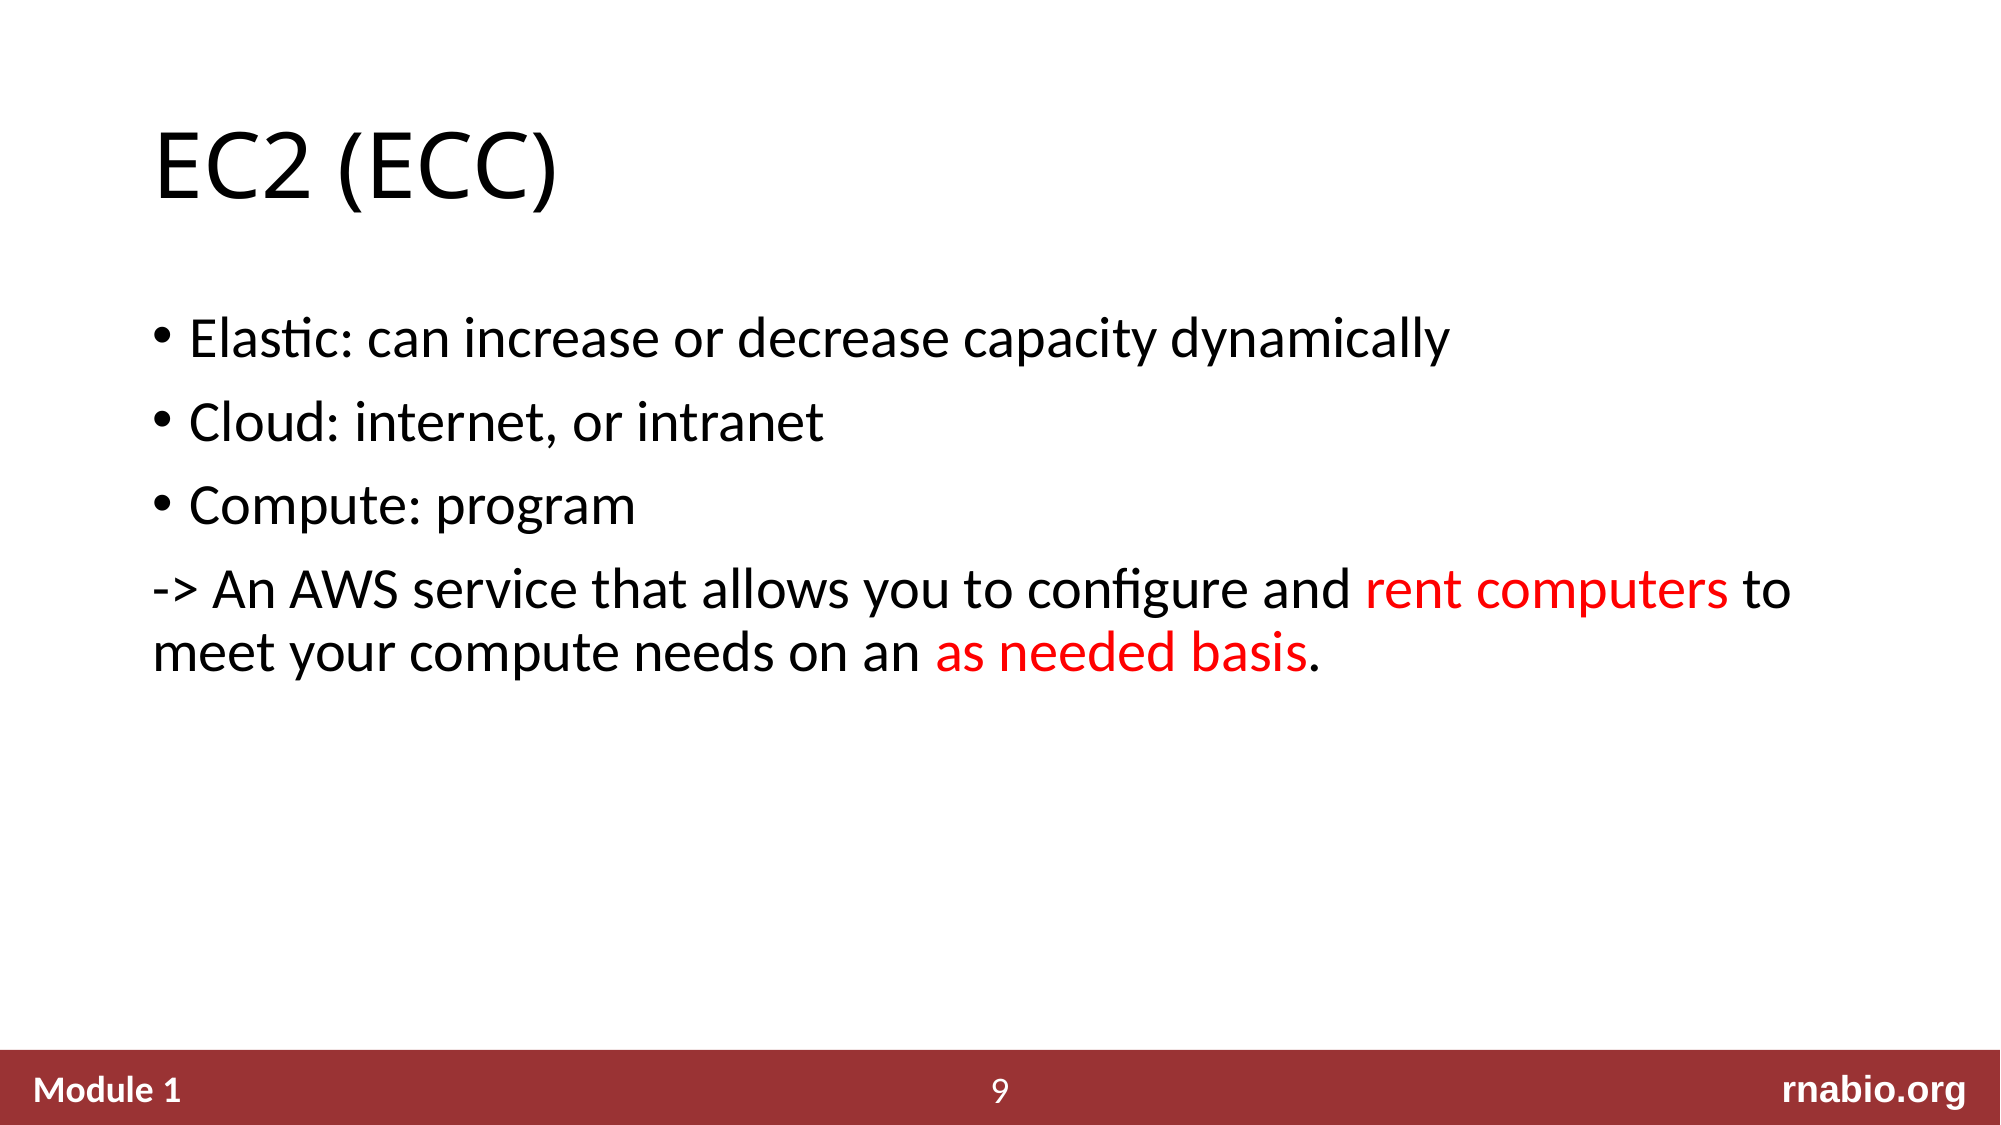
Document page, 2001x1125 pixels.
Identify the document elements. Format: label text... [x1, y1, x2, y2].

title EC2 (ECC) [137, 59, 1863, 278]
list Elastic: can increase or decrease capacity dynamically Cloud: internet, or intranet Compute: program -> An AWS service that allows you to configure and rent computers to meet your compute needs on an as needed basis. [137, 299, 1863, 1014]
